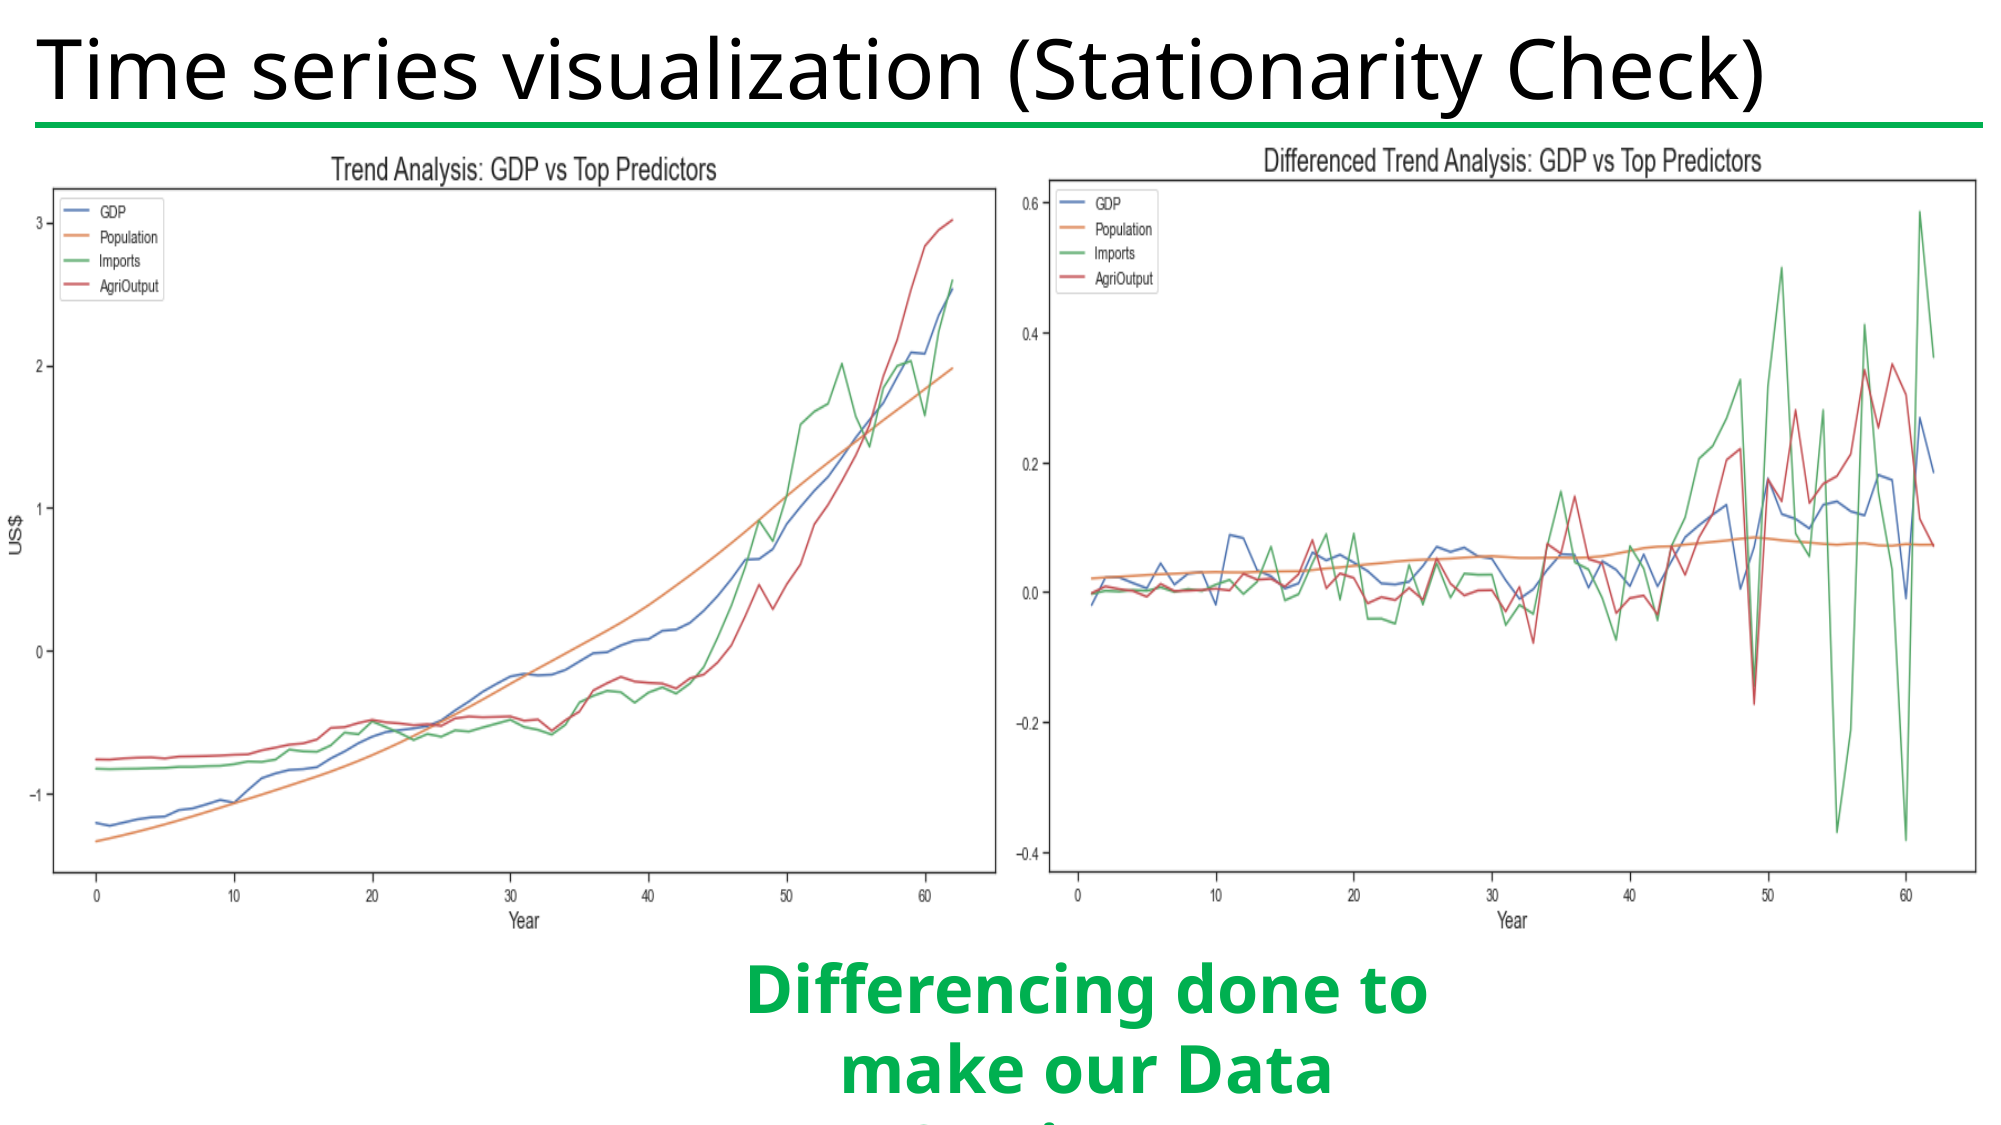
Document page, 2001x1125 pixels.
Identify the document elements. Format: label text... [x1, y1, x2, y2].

text_box Time series visualization (Stationarity Check) [22, 8, 1983, 124]
text_box Differencing done to make our Data Stationary [641, 939, 1533, 1125]
picture [0, 146, 1003, 943]
picture [1007, 137, 1983, 943]
